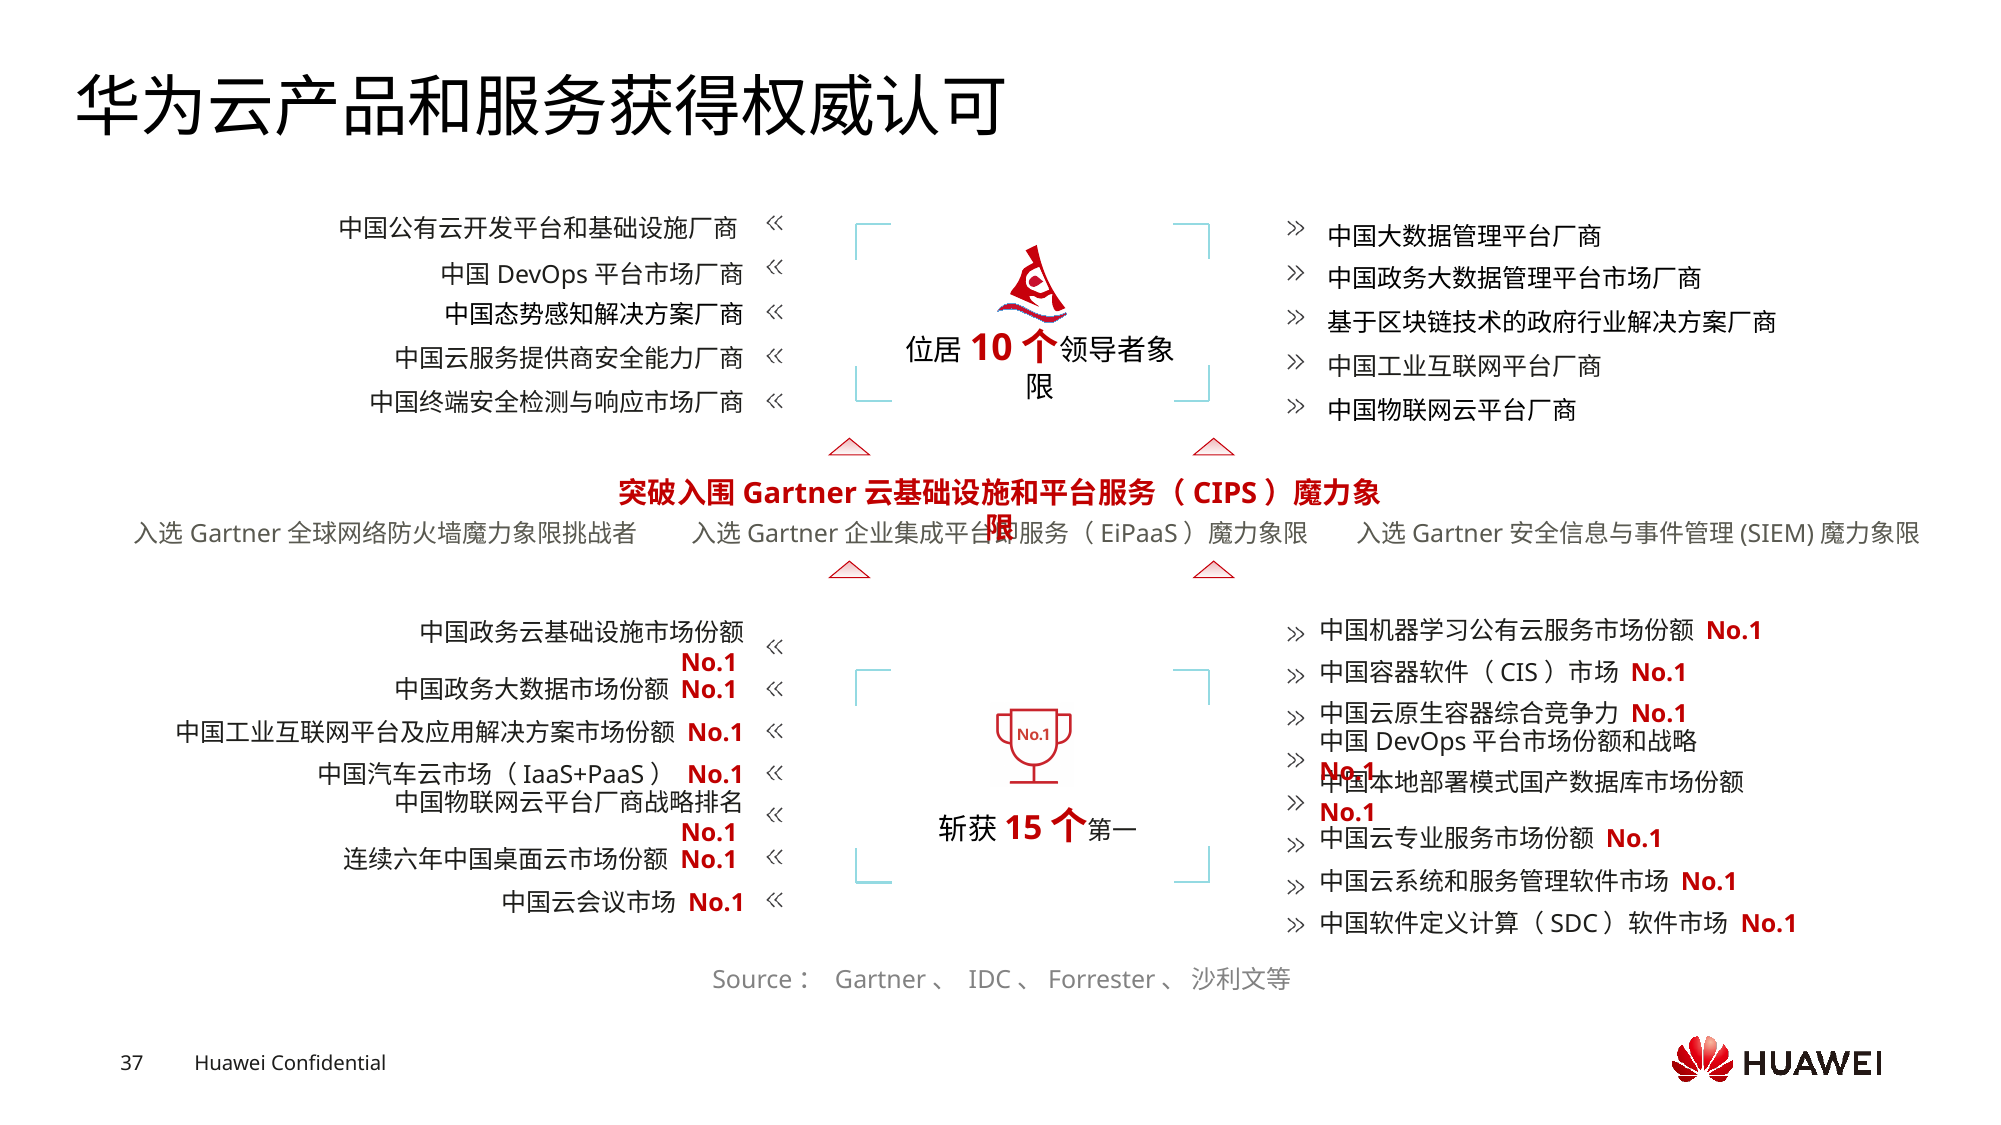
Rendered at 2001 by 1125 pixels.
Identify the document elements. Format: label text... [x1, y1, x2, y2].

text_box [89, 190, 1911, 1002]
picture [1672, 1036, 1881, 1082]
title 华为云产品和服务获得权威认可 [74, 73, 1928, 155]
